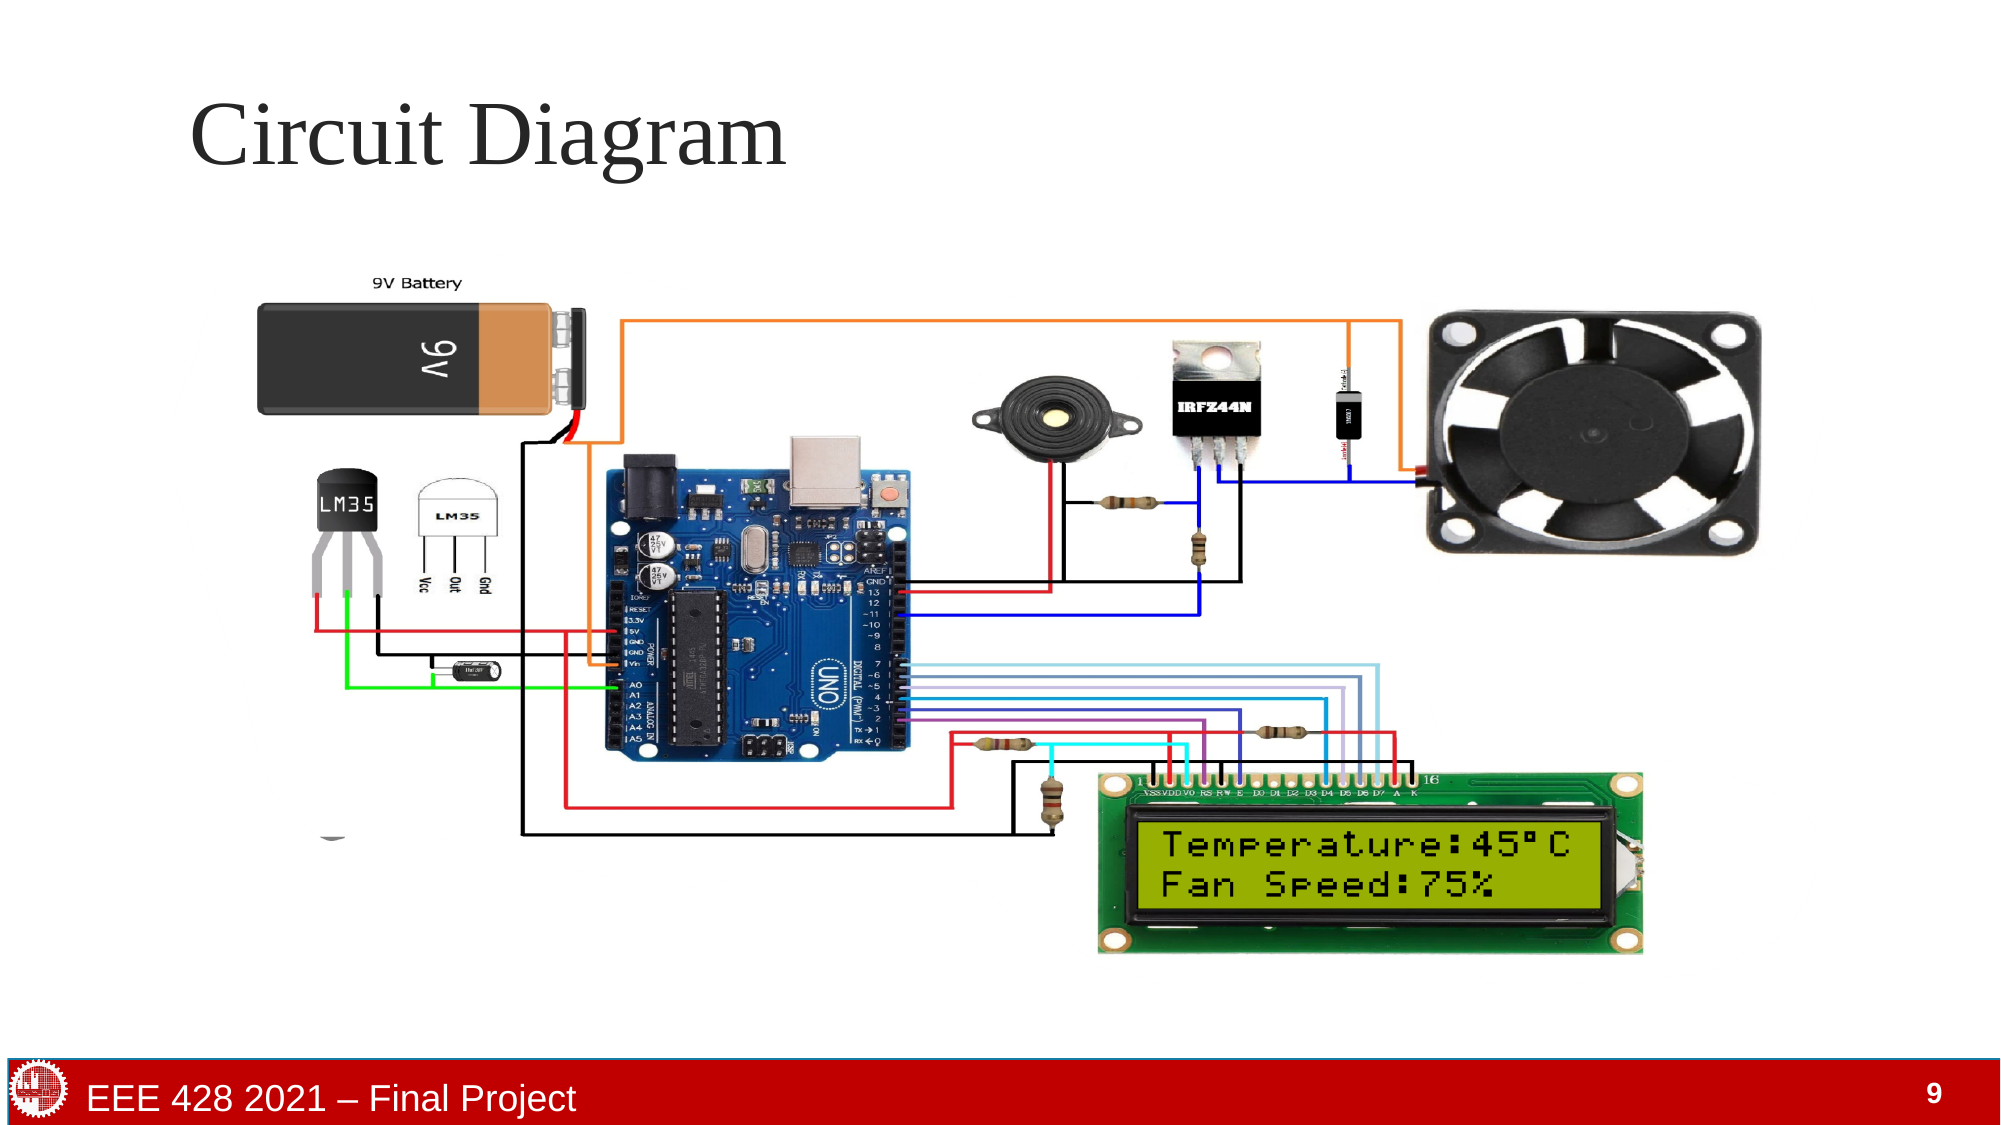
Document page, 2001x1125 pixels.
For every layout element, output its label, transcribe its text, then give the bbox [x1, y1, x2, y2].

picture [8, 1059, 71, 1118]
slide_number EEE 428 2021 – Final Project [70, 1066, 654, 1125]
slide_number ‹#› [1871, 1066, 1958, 1118]
title Circuit Diagram [174, 75, 1825, 195]
picture [174, 244, 1826, 991]
